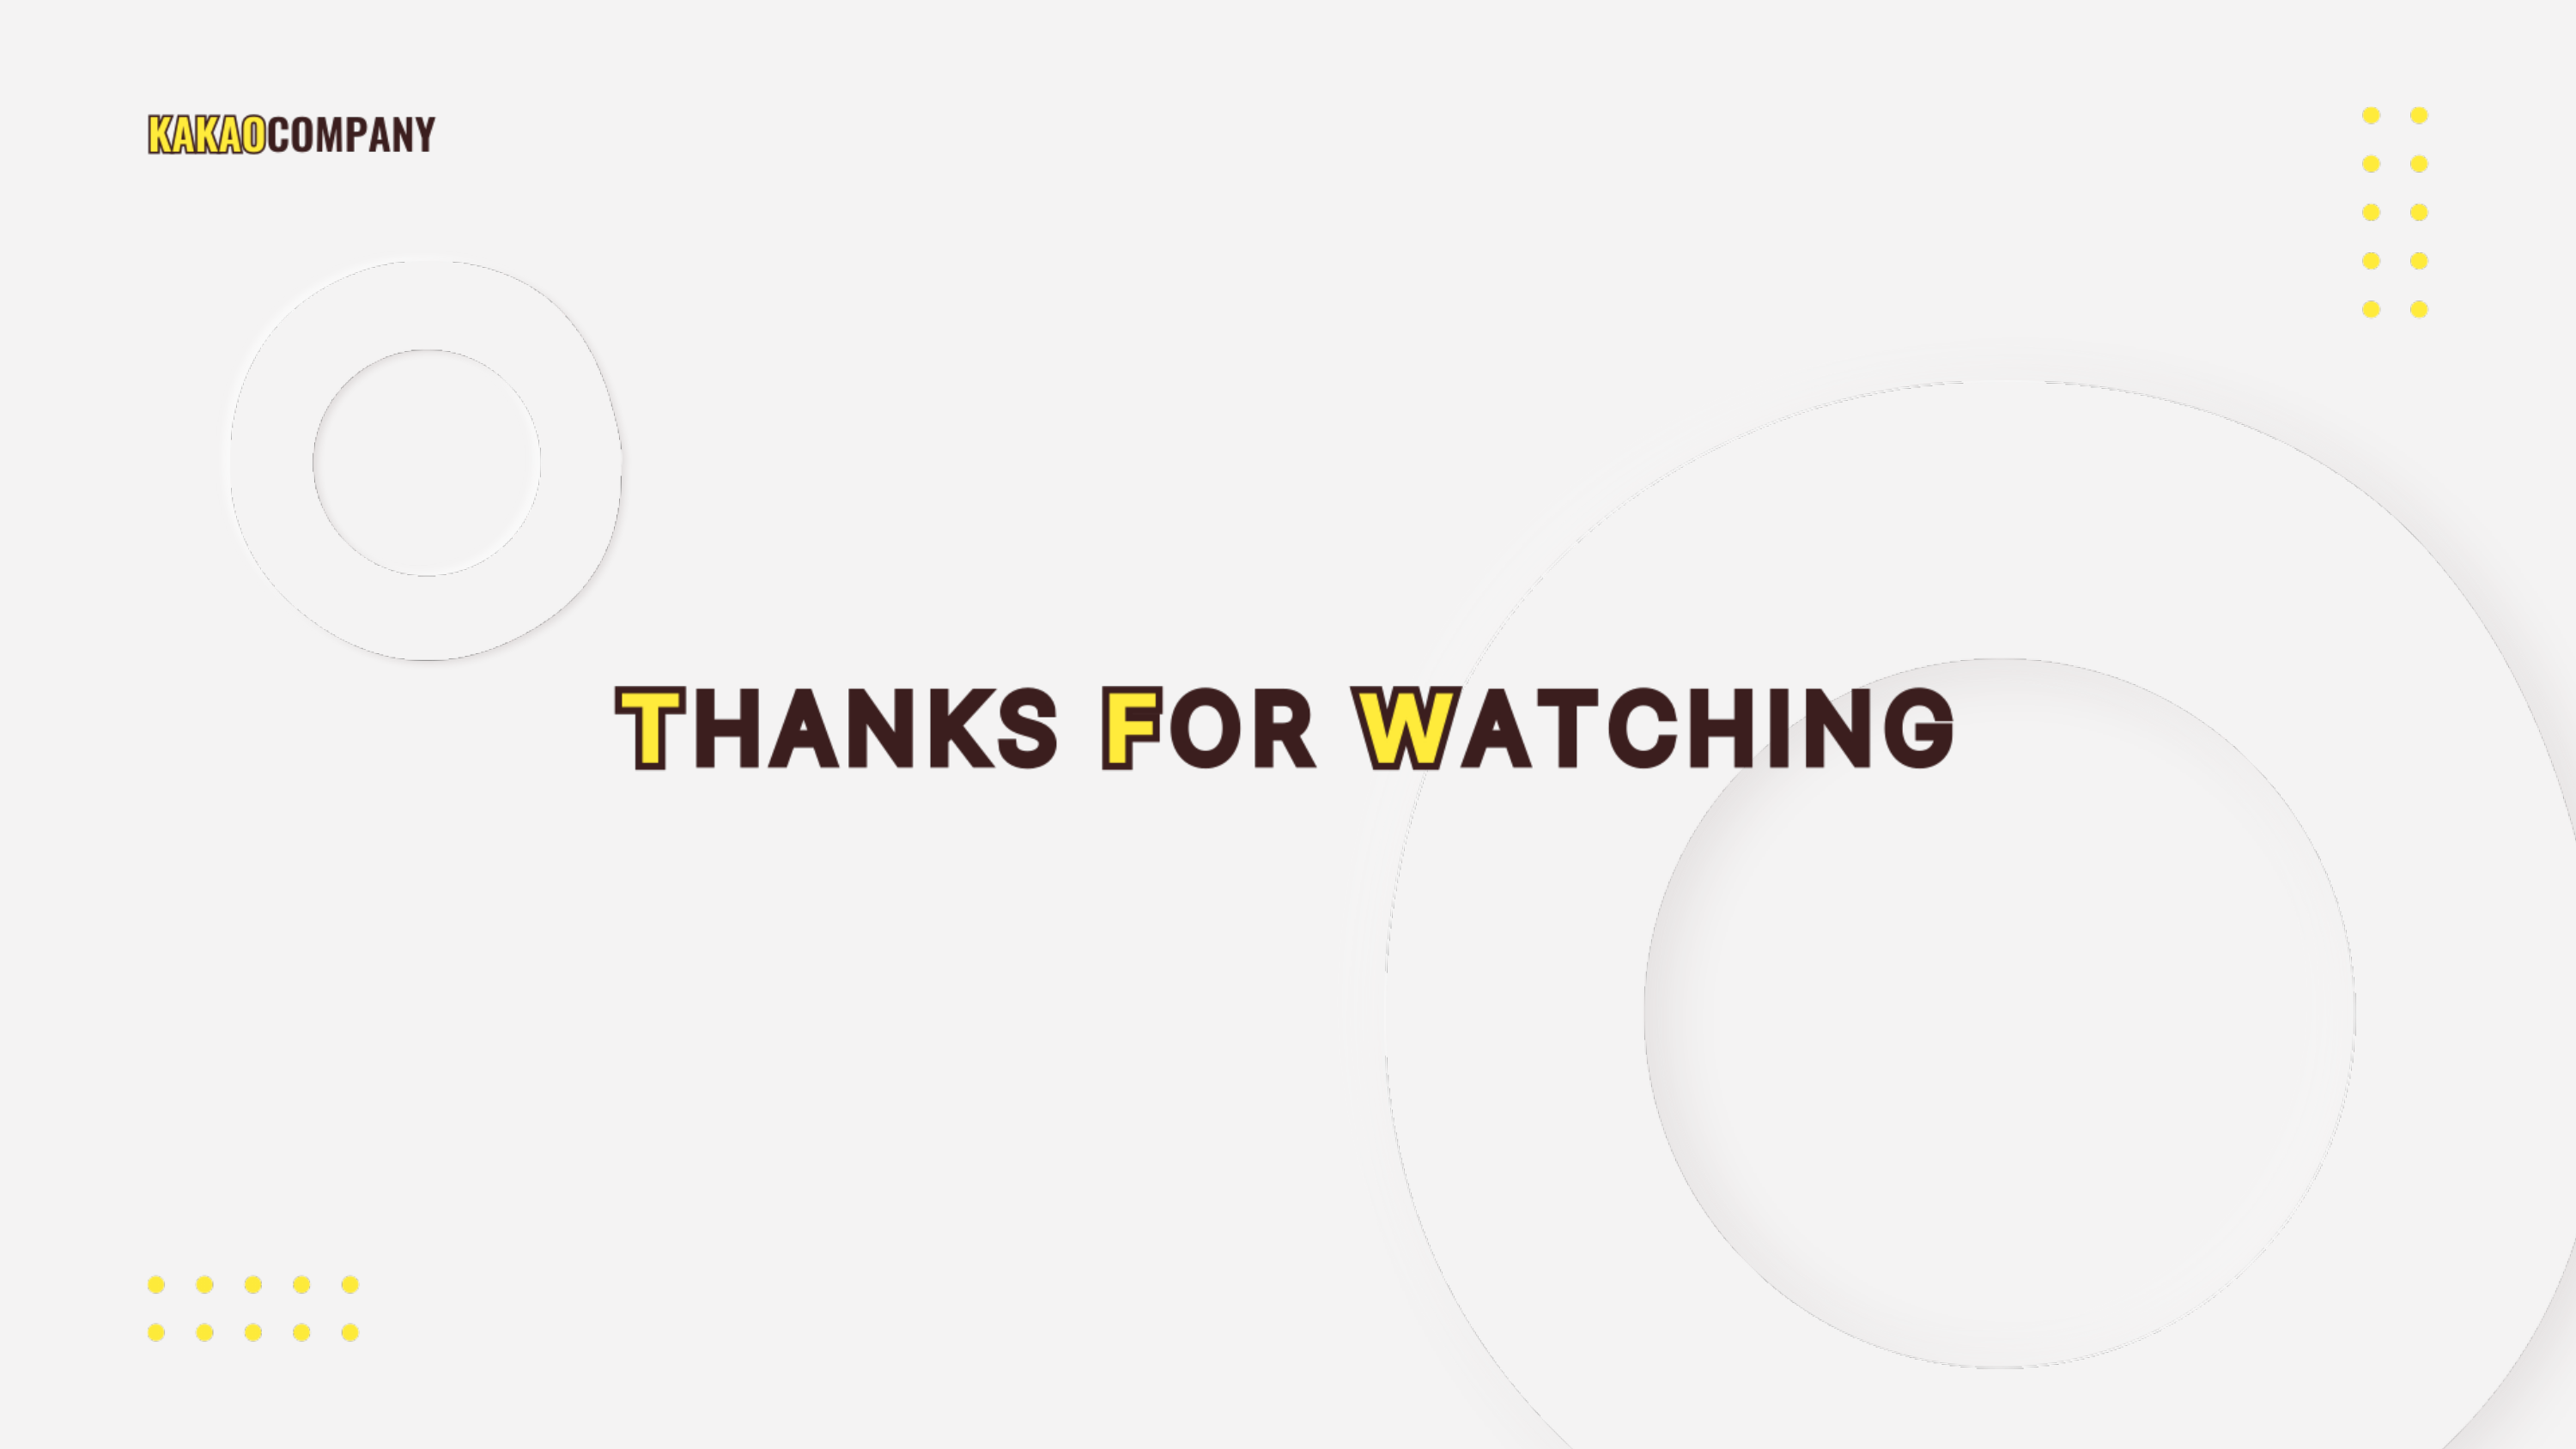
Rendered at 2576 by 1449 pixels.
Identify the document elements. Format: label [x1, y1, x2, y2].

picture [148, 1201, 360, 1416]
picture [230, 260, 2576, 1449]
picture [2360, 106, 2430, 321]
picture [123, 67, 510, 237]
